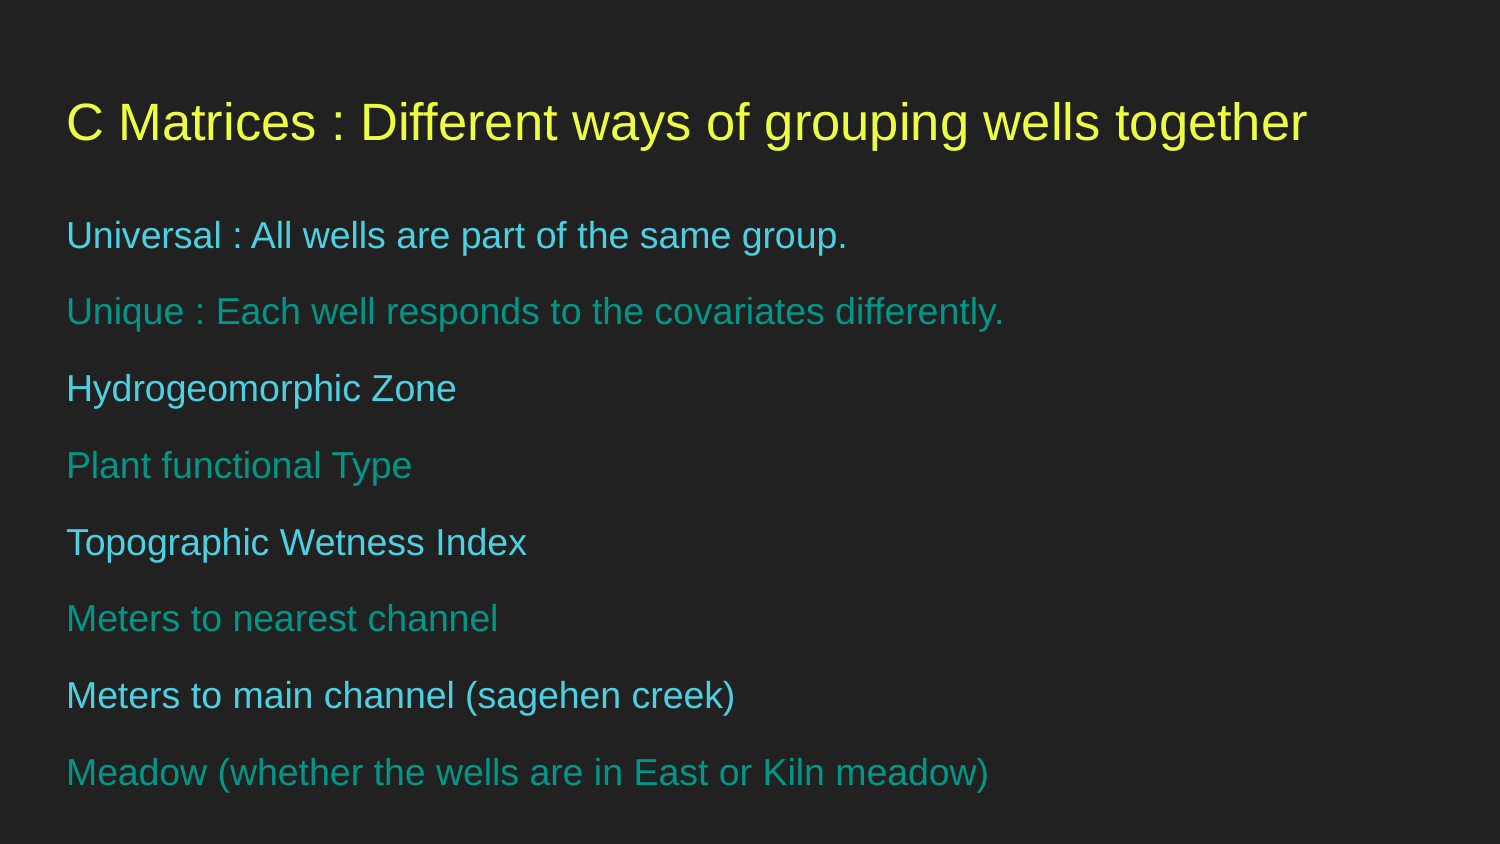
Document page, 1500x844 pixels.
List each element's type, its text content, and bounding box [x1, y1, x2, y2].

list Universal : All wells are part of the same group. Unique : Each well responds to the covariates differently. Hydrogeomorphic Zone Plant functional Type Topographic Wetness Index Meters to nearest channel Meters to main channel (sagehen creek) Meadow (whether the wells are in East or Kiln meadow) [51, 189, 1449, 822]
title C Matrices : Different ways of grouping wells together [51, 72, 1449, 167]
